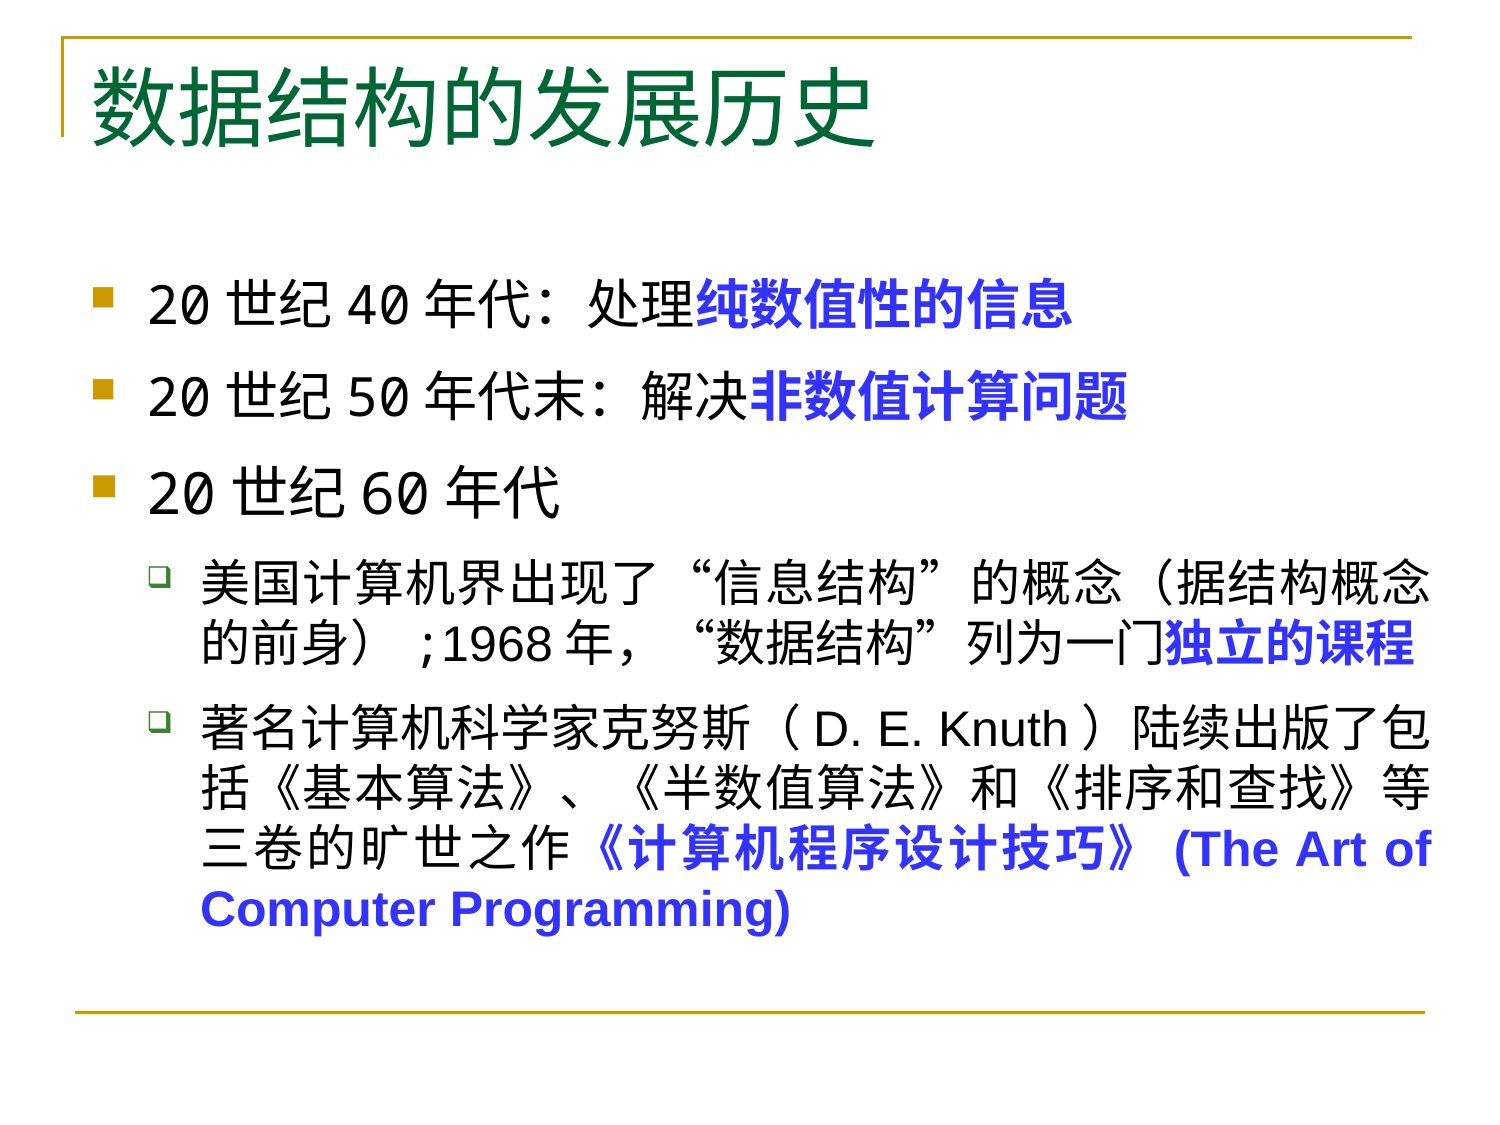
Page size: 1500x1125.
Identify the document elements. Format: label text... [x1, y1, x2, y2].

list 20世纪40年代：处理纯数值性的信息 20世纪50年代末：解决非数值计算问题 20世纪60年代 美国计算机界出现了“信息结构”的概念（据结构概念的前身）;1968年，“数据结构”列为一门独立的课程 著名计算机科学家克努斯（D. E. Knuth）陆续出版了包括《基本算法》、《半数值算法》和《排序和查找》等三卷的旷世之作《计算机程序设计技巧》(The Art of Computer Programming) [75, 262, 1447, 1006]
title 数据结构的发展历史 [75, 45, 1425, 233]
